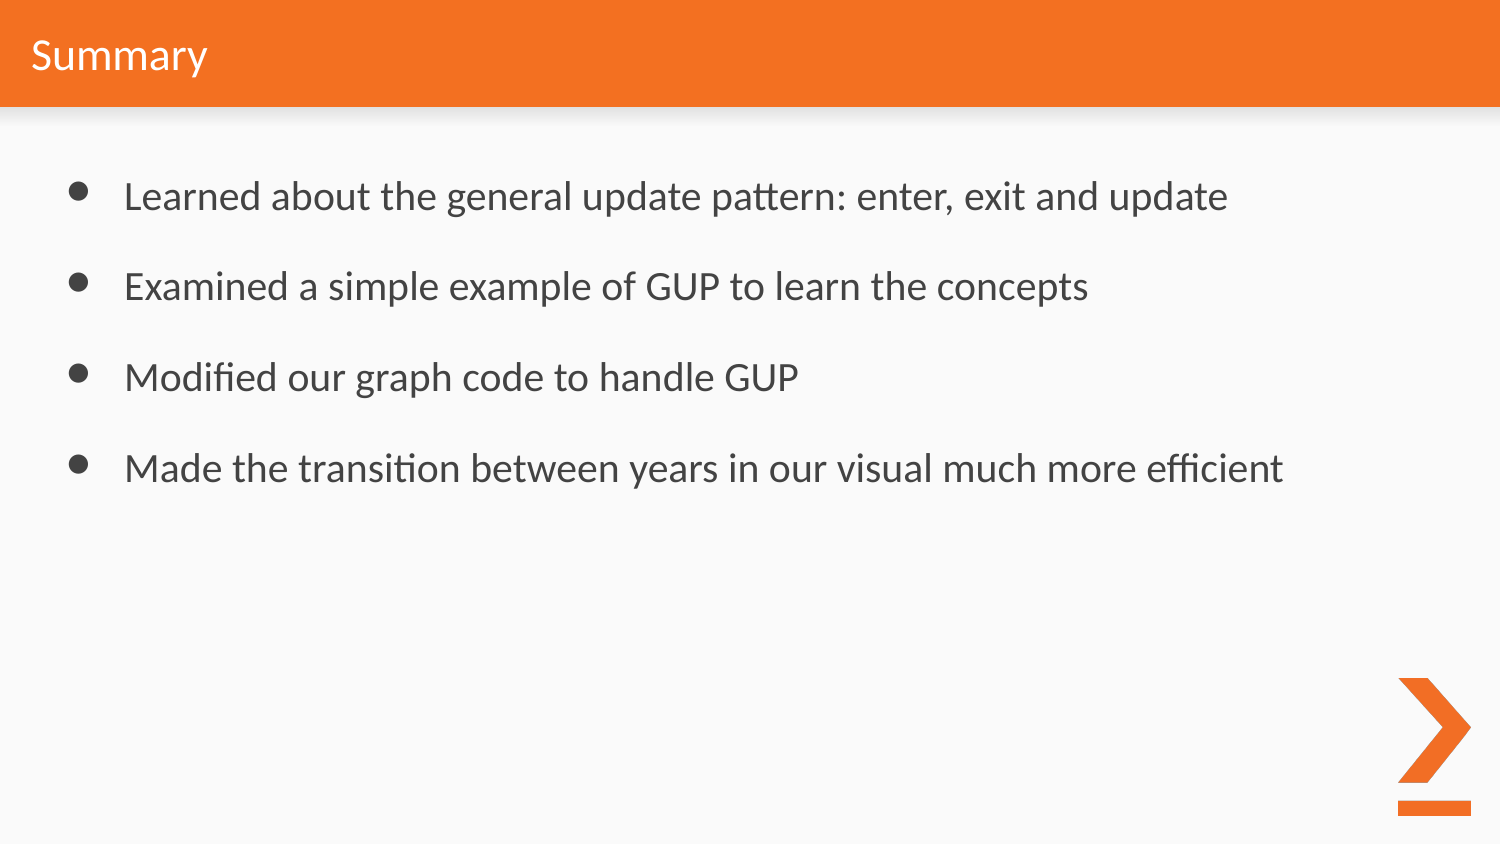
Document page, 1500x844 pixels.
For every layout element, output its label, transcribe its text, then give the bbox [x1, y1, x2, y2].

list Learned about the general update pattern: enter, exit and update Examined a simple example of GUP to learn the concepts Modified our graph code to handle GUP Made the transition between years in our visual much more efficient [34, 145, 1465, 806]
picture [1398, 678, 1471, 816]
title Summary [16, 2, 1464, 102]
